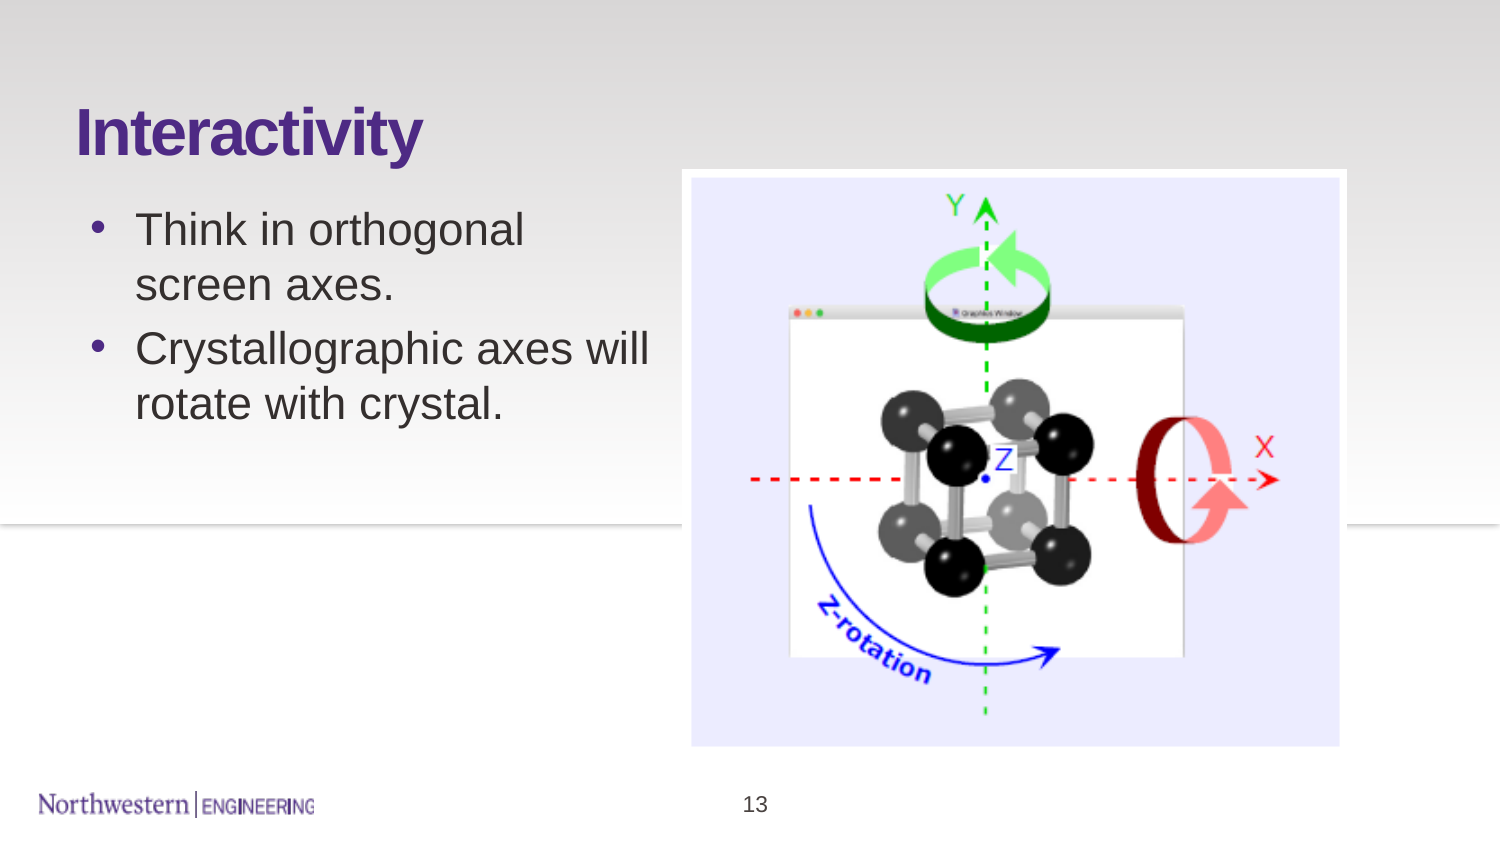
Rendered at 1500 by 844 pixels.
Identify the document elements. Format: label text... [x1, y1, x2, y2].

slide_number 13 [729, 780, 785, 826]
picture [681, 168, 1348, 755]
title Interactivity [75, 34, 1453, 170]
list Think in orthogonal screen axes. Crystallographic axes will rotate with crystal. [75, 191, 676, 741]
